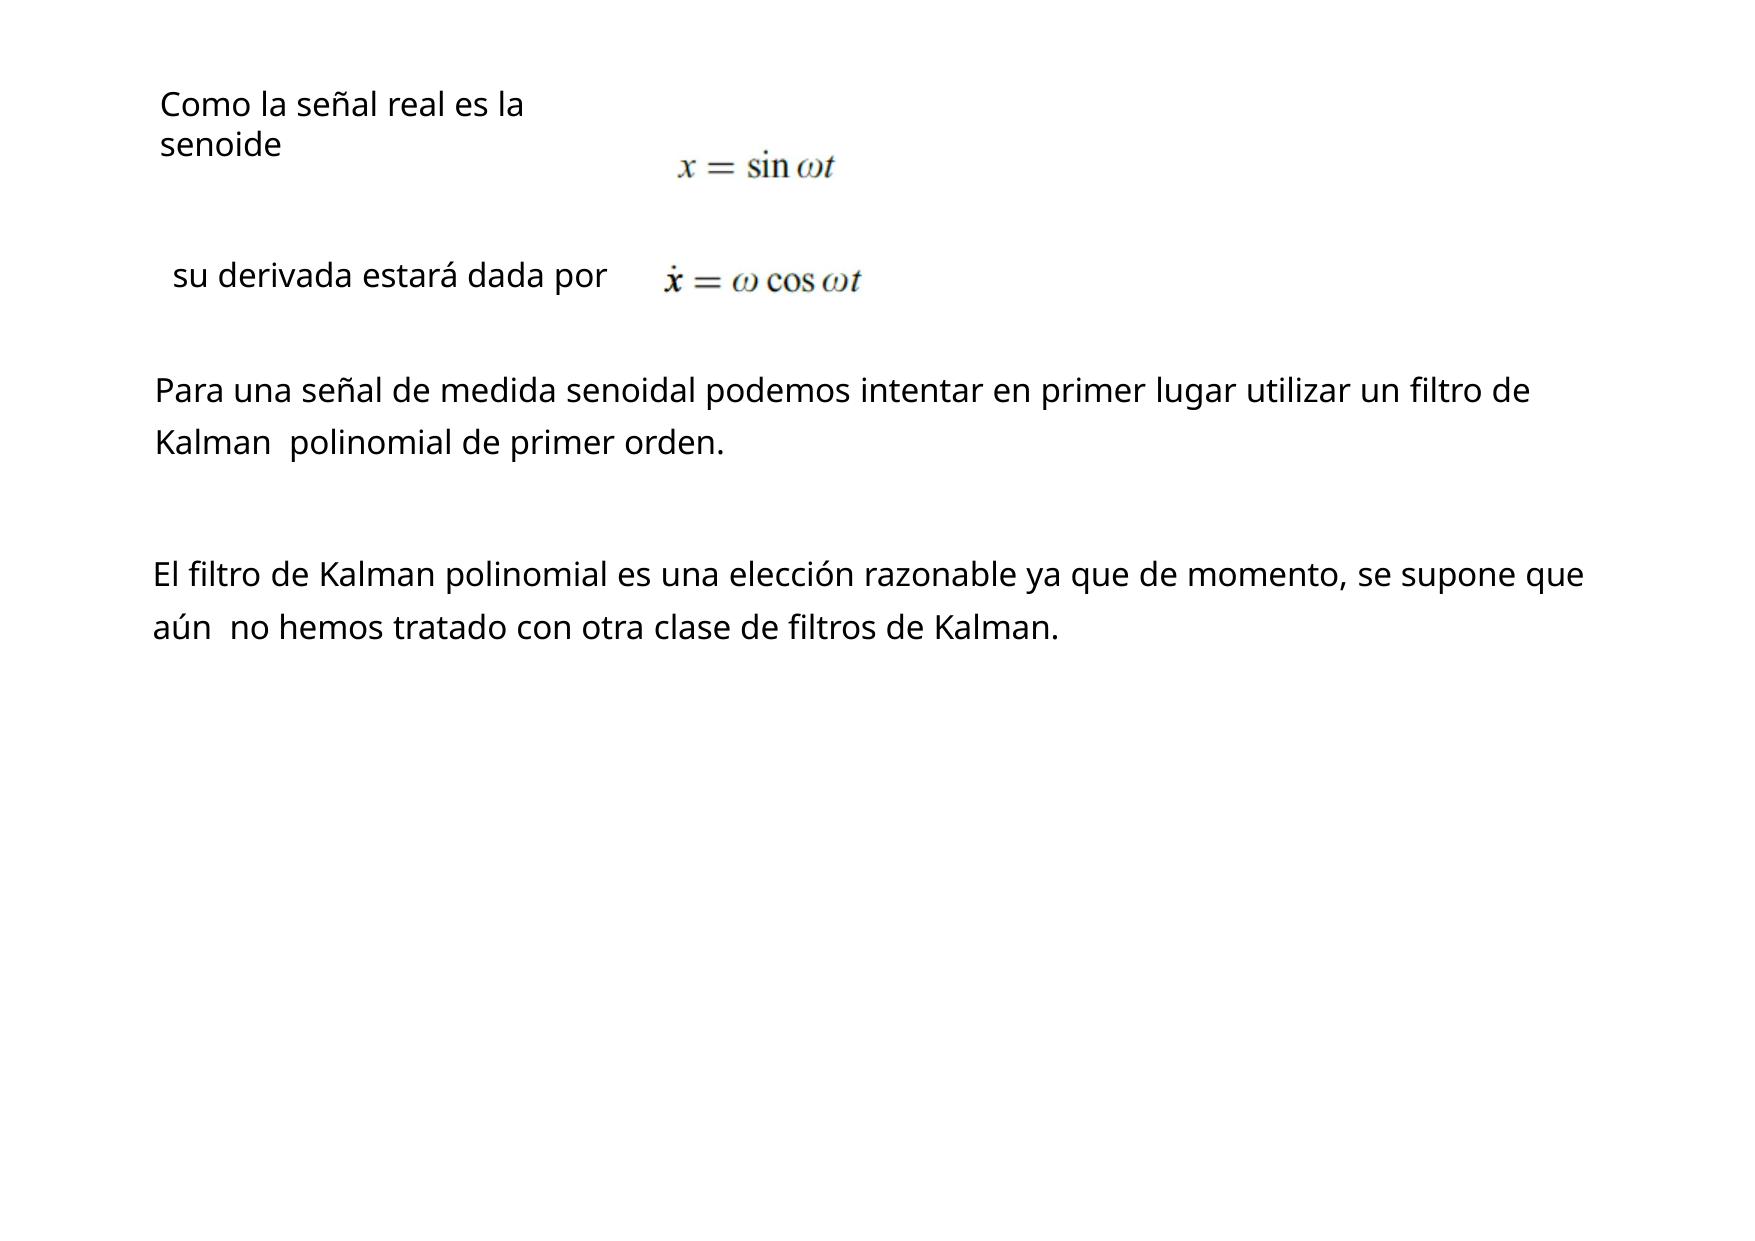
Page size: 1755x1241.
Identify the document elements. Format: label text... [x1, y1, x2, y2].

picture [657, 262, 866, 297]
text_box Para una señal de medida senoidal podemos intentar en primer lugar utilizar un filtro de Kalman polinomial de primer orden. El filtro de Kalman polinomial es una elección razonable ya que de momento, se supone que aún no hemos tratado con otra clase de filtros de Kalman. [150, 354, 1587, 646]
picture [671, 144, 836, 183]
text_box Como la señal real es la senoide su derivada estará dada por [157, 81, 646, 294]
